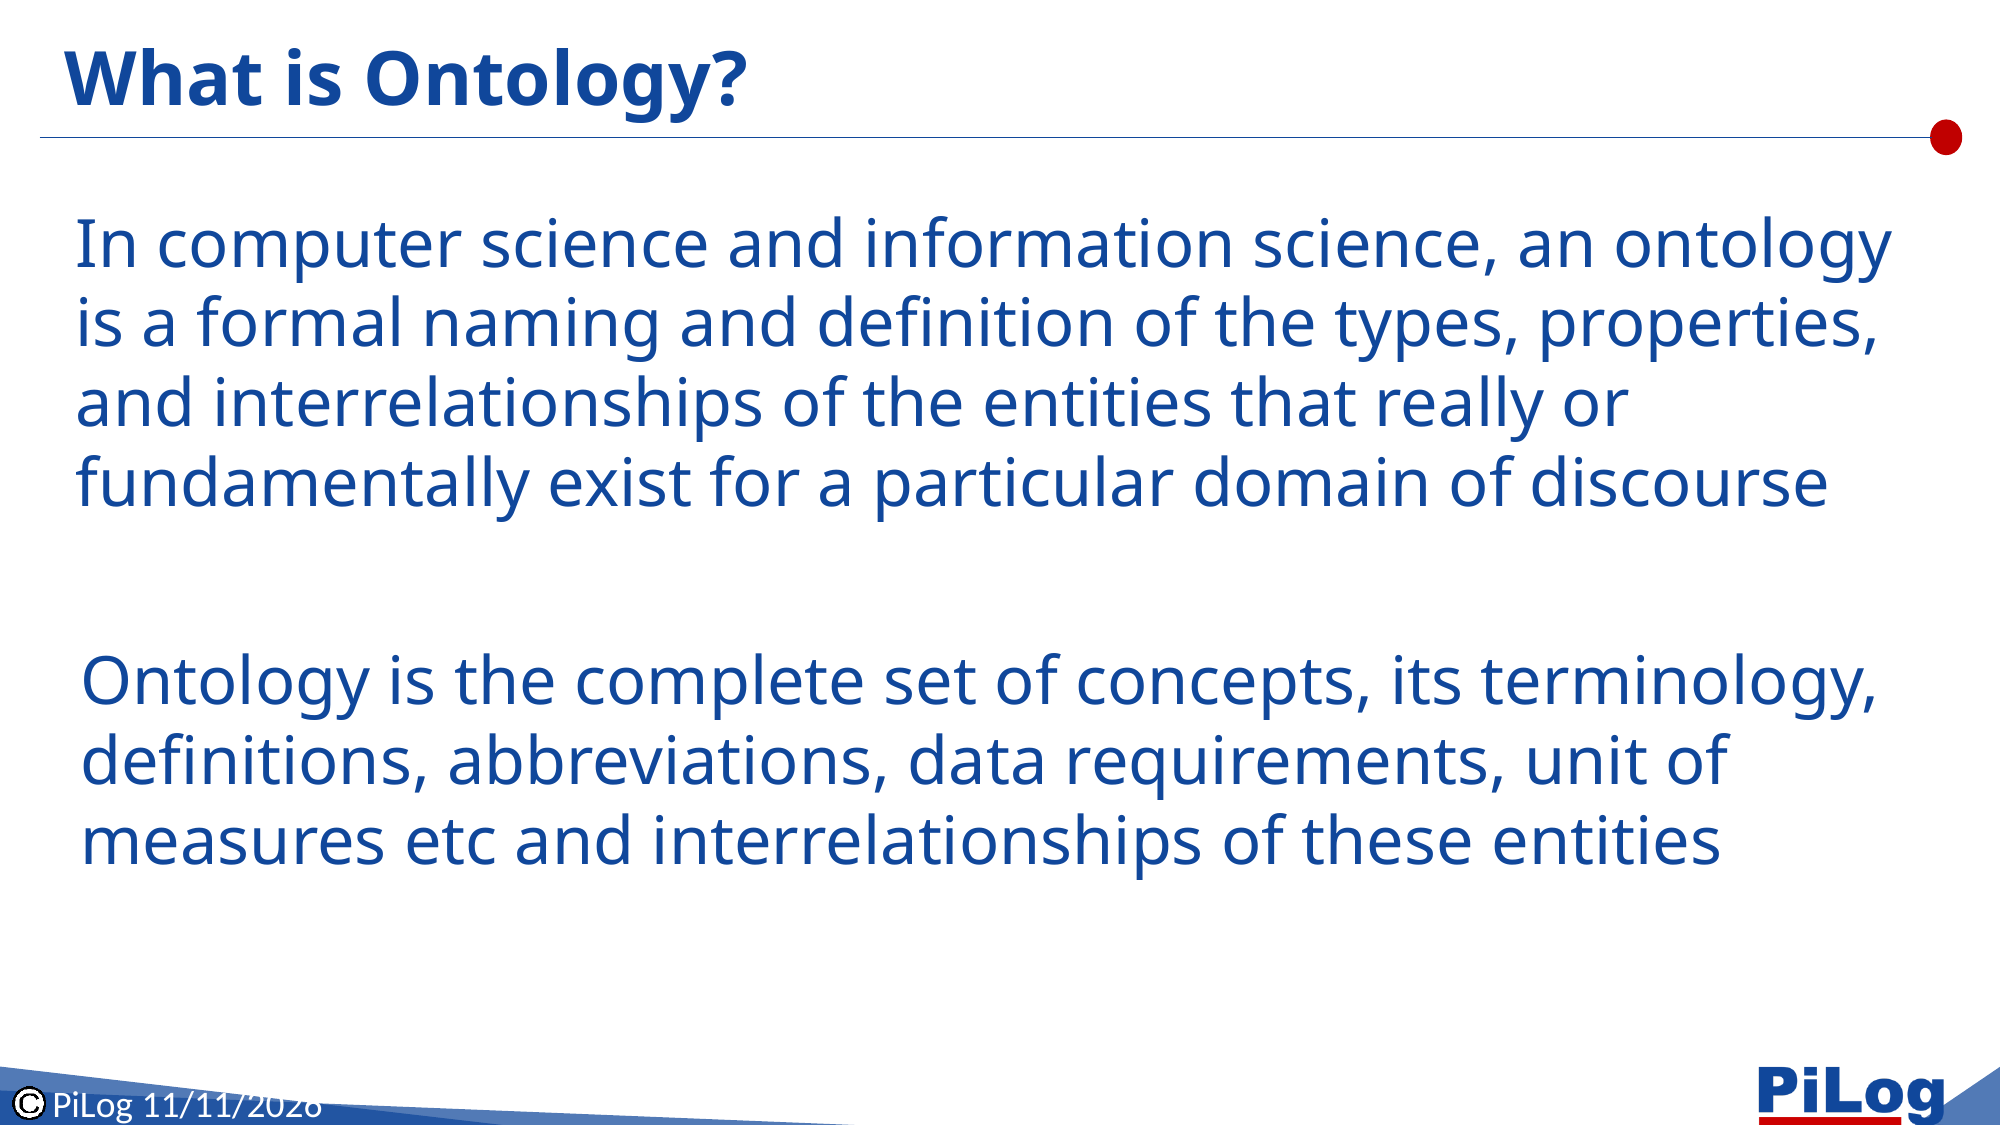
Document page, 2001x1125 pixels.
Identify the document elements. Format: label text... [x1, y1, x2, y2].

picture [12, 1086, 37, 1120]
text_box PiLog 22-12-2025 [37, 1073, 338, 1125]
text_box In computer science and information science, an ontology is a formal naming and definition of the types, properties, and interrelationships of the entities that really or fundamentally exist for a particular domain of discourse [60, 192, 1940, 608]
picture [1716, 1033, 1985, 1125]
text_box What is Ontology? [50, 37, 1940, 128]
text_box Ontology is the complete set of concepts, its terminology, definitions, abbreviations, data requirements, unit of measures etc and interrelationships of these entities [65, 630, 1998, 886]
